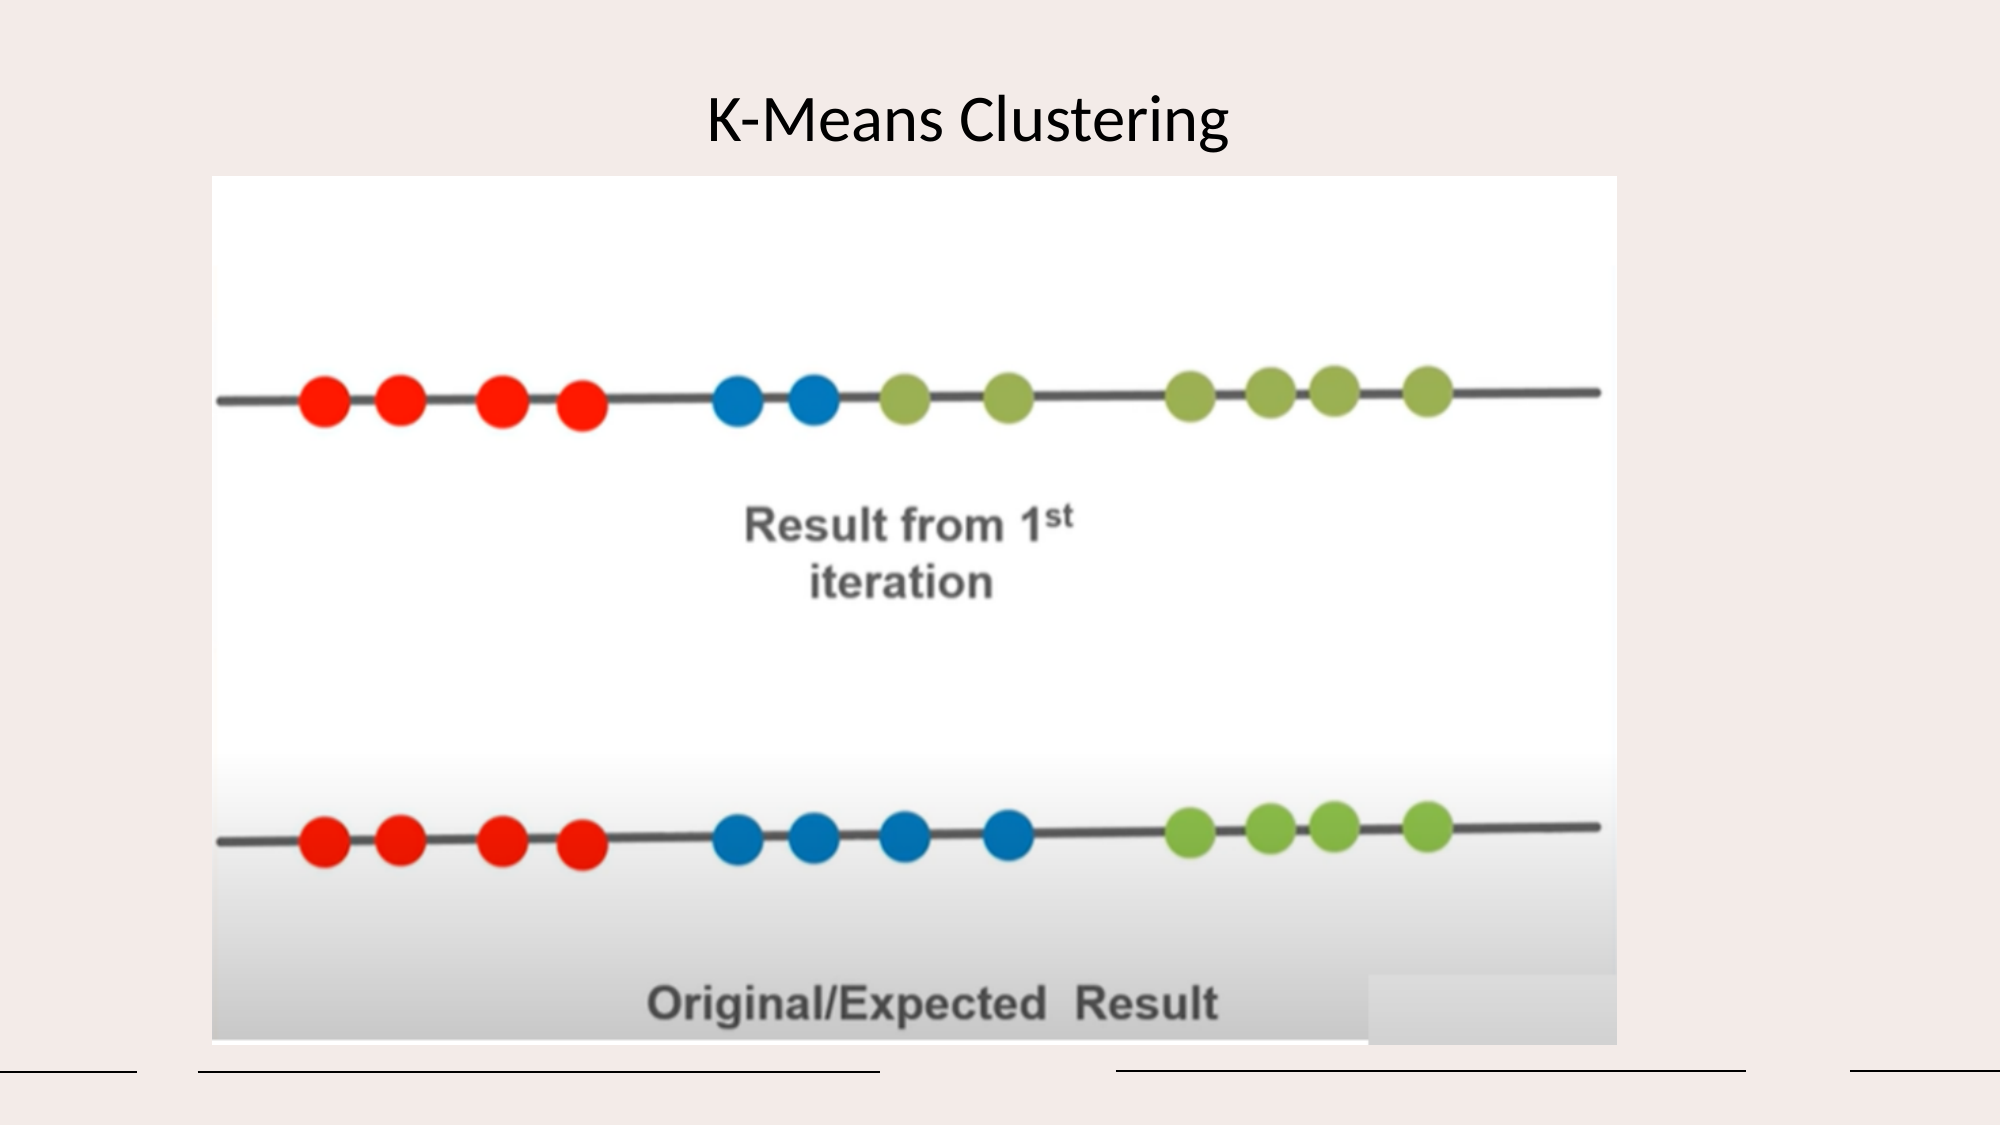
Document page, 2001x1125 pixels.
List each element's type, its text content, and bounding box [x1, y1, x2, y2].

text_box K-Means Clustering [476, 66, 1463, 162]
picture [212, 176, 1617, 1045]
